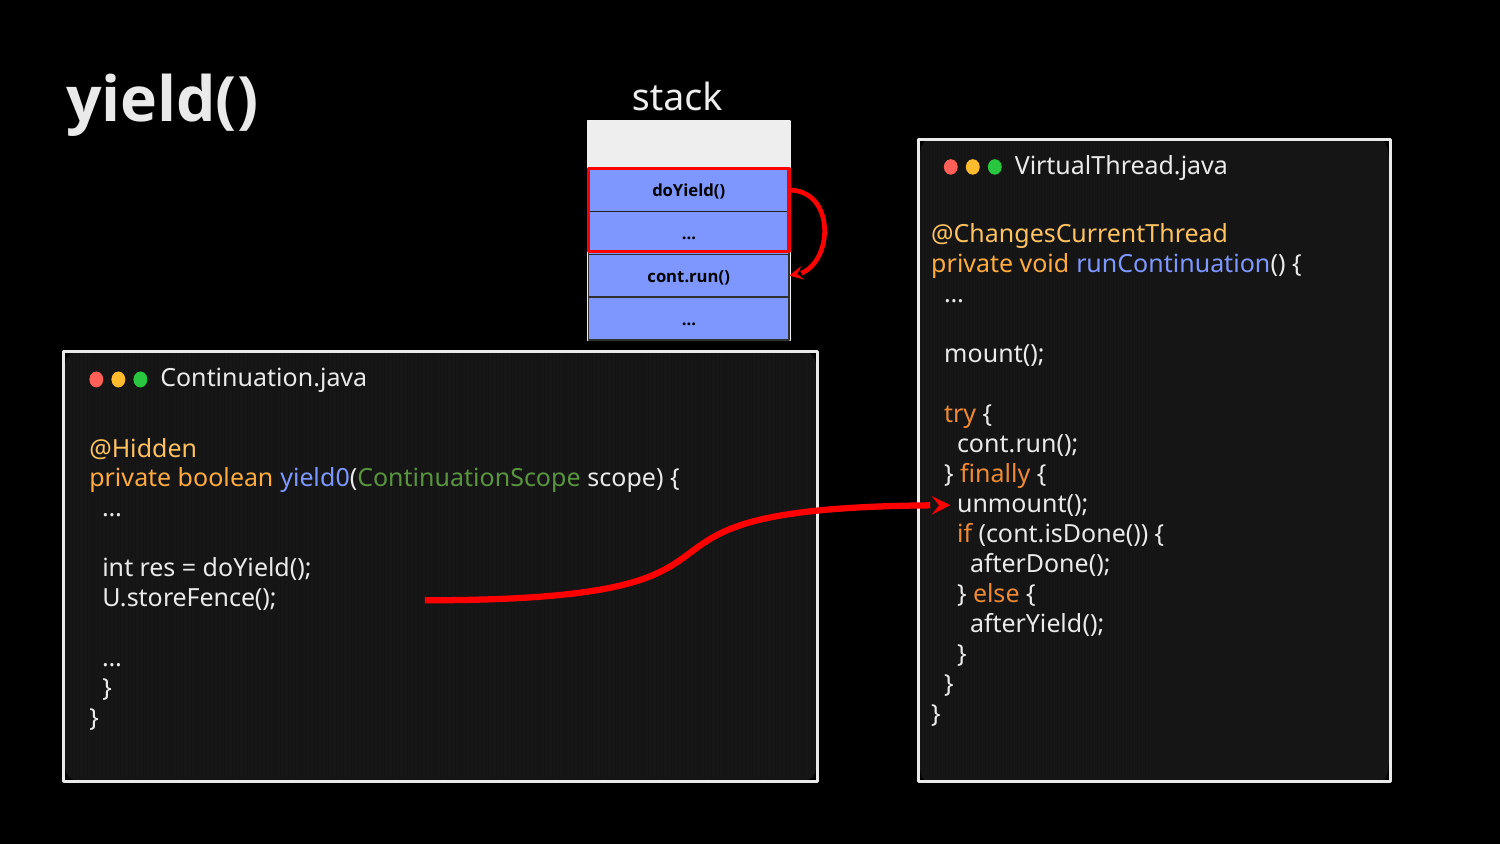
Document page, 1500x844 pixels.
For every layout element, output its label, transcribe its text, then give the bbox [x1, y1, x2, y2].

text_box yield() [51, 44, 1344, 171]
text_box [424, 505, 951, 601]
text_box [919, 140, 1397, 780]
text_box [587, 121, 791, 341]
text_box … [588, 298, 790, 340]
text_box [64, 352, 816, 780]
text_box [588, 168, 790, 252]
text_box stack [616, 57, 773, 95]
text_box cont.run() [588, 255, 790, 298]
